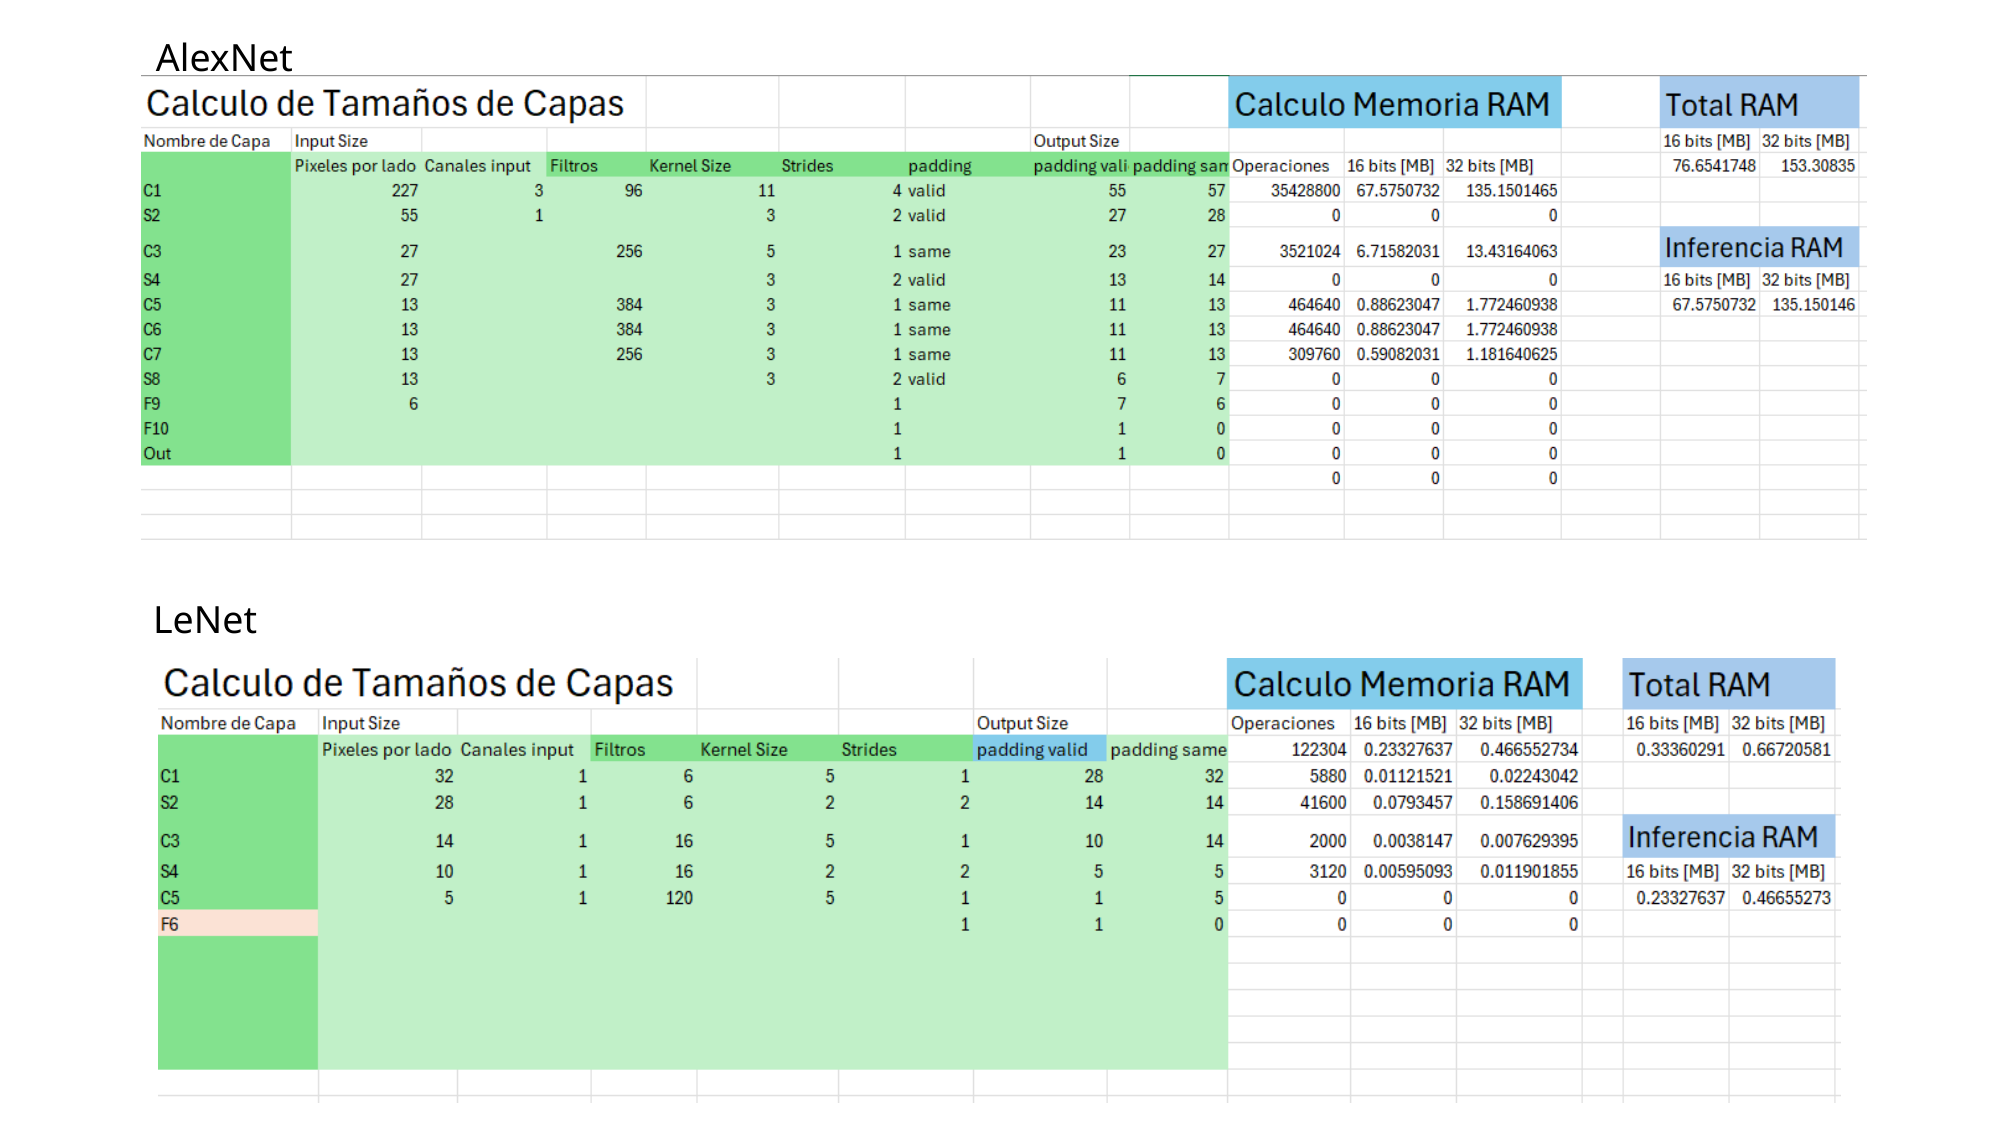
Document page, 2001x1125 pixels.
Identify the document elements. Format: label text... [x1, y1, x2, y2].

picture [158, 657, 1842, 1103]
text_box AlexNet [141, 26, 729, 74]
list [140, 74, 1867, 541]
text_box LeNet [138, 588, 273, 649]
